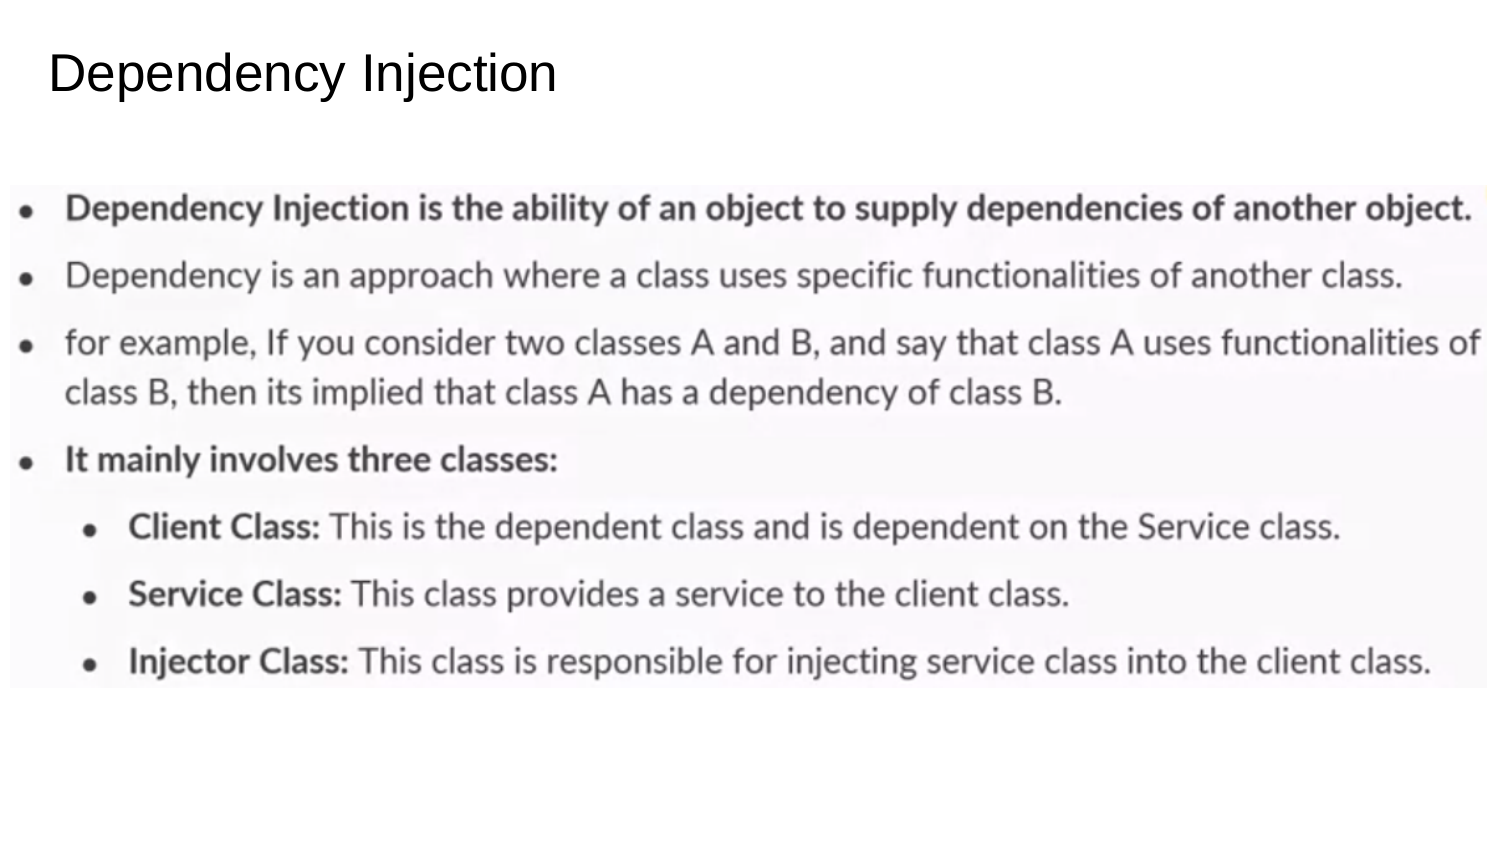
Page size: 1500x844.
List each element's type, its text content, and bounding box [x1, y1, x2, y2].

title Dependency Injection [33, 22, 1432, 117]
picture [10, 185, 1487, 689]
